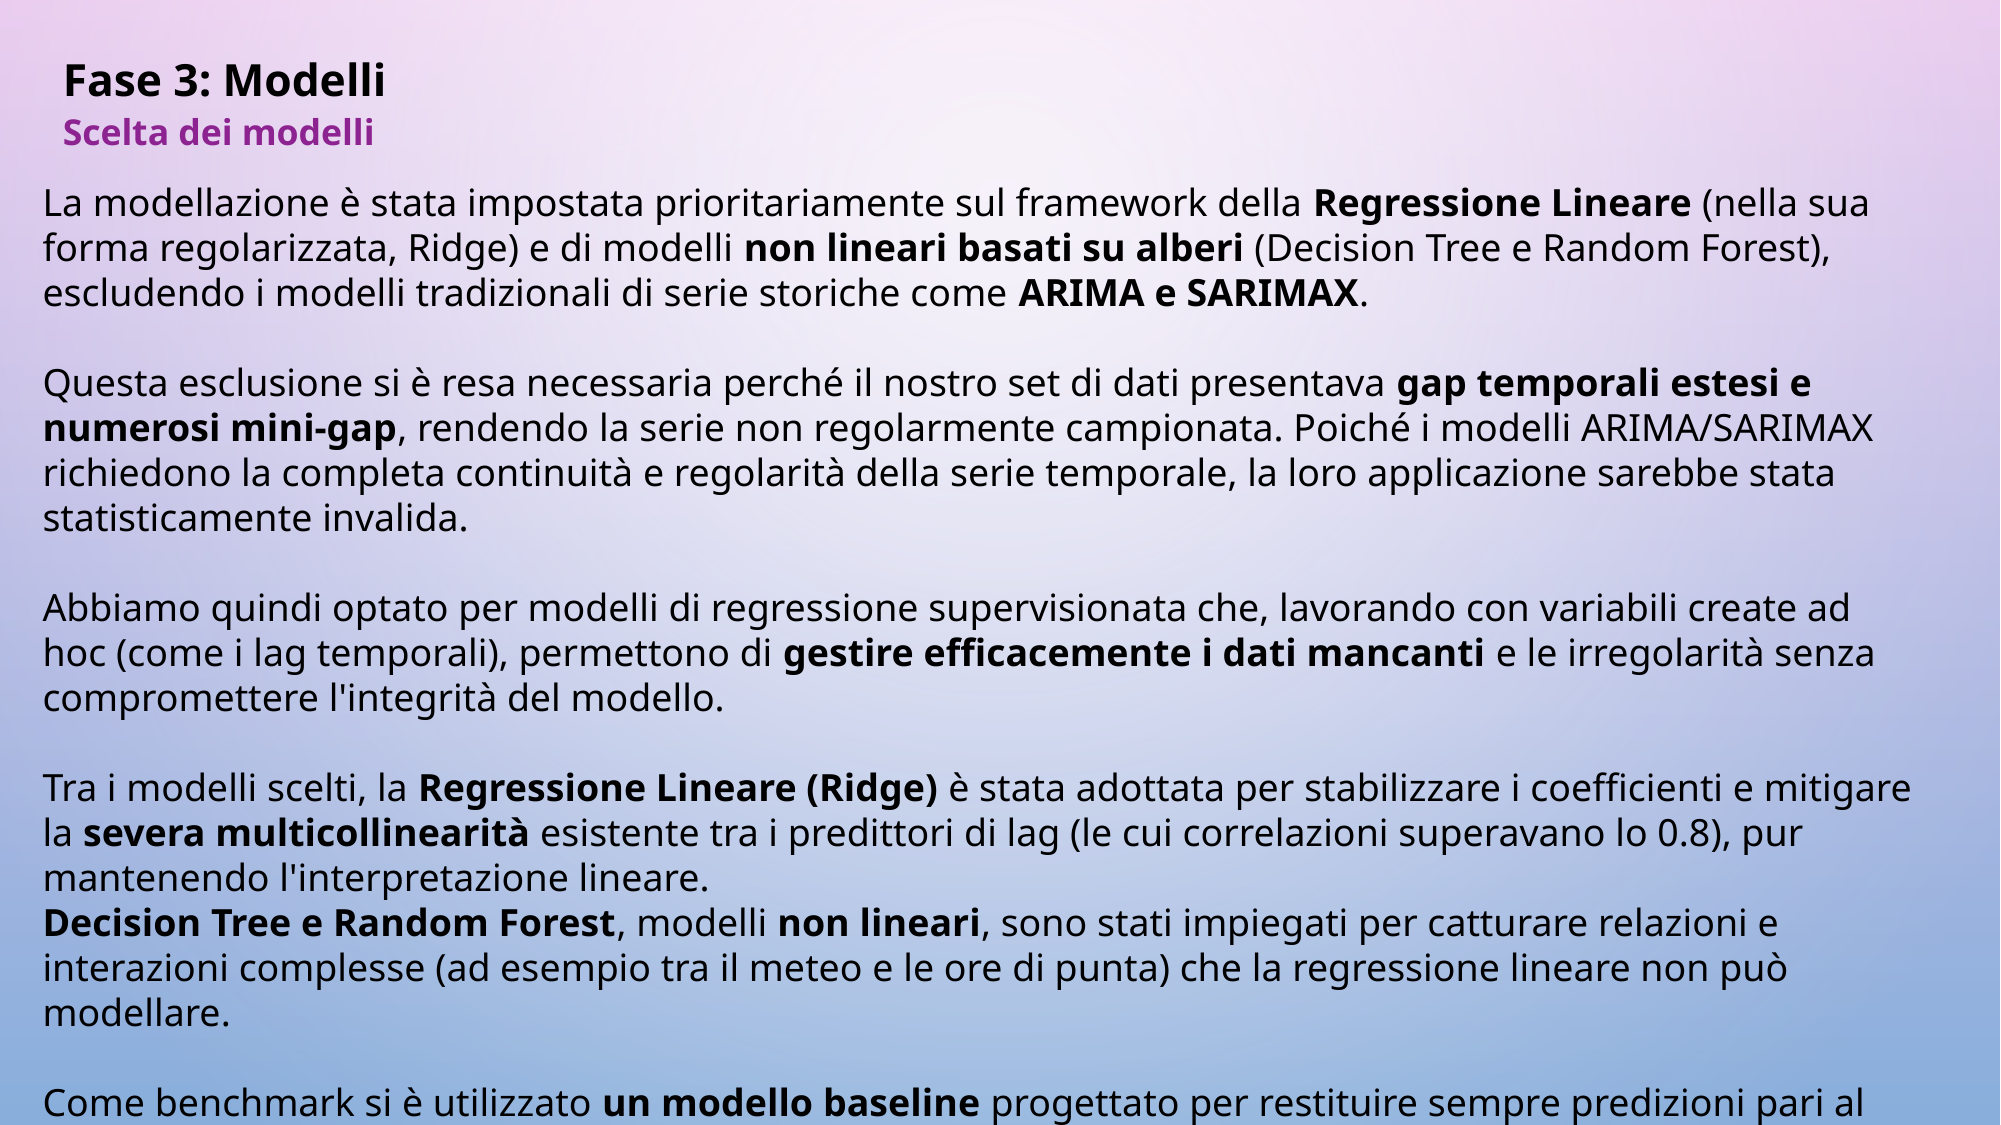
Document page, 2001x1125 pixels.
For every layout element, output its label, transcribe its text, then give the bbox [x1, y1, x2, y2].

text_box La modellazione è stata impostata prioritariamente sul framework della Regressione Lineare (nella sua forma regolarizzata, Ridge) e di modelli non lineari basati su alberi (Decision Tree e Random Forest), escludendo i modelli tradizionali di serie storiche come ARIMA e SARIMAX. Questa esclusione si è resa necessaria perché il nostro set di dati presentava gap temporali estesi e numerosi mini-gap, rendendo la serie non regolarmente campionata. Poiché i modelli ARIMA/SARIMAX richiedono la completa continuità e regolarità della serie temporale, la loro applicazione sarebbe stata statisticamente invalida. Abbiamo quindi optato per modelli di regressione supervisionata che, lavorando con variabili create ad hoc (come i lag temporali), permettono di gestire efficacemente i dati mancanti e le irregolarità senza compromettere l'integrità del modello. Tra i modelli scelti, la Regressione Lineare (Ridge) è stata adottata per stabilizzare i coefficienti e mitigare la severa multicollinearità esistente tra i predittori di lag (le cui correlazioni superavano lo 0.8), pur mantenendo l'interpretazione lineare. Decision Tree e Random Forest, modelli non lineari, sono stati impiegati per catturare relazioni e interazioni complesse (ad esempio tra il meteo e le ore di punta) che la regressione lineare non può modellare. Come benchmark si è utilizzato un modello baseline progettato per restituire sempre predizioni pari al valore di traffico dell’ora precedente alla previsione. [27, 171, 1937, 1125]
text_box Dalle Analisi alle Azioni: Impatti sulla Pianificazione dei Trasporti [0, 0, 2000, 615]
text_box Fase 3: Modelli [63, 49, 943, 106]
text_box Scelta dei modelli [63, 108, 874, 154]
text_box [63, 165, 874, 171]
